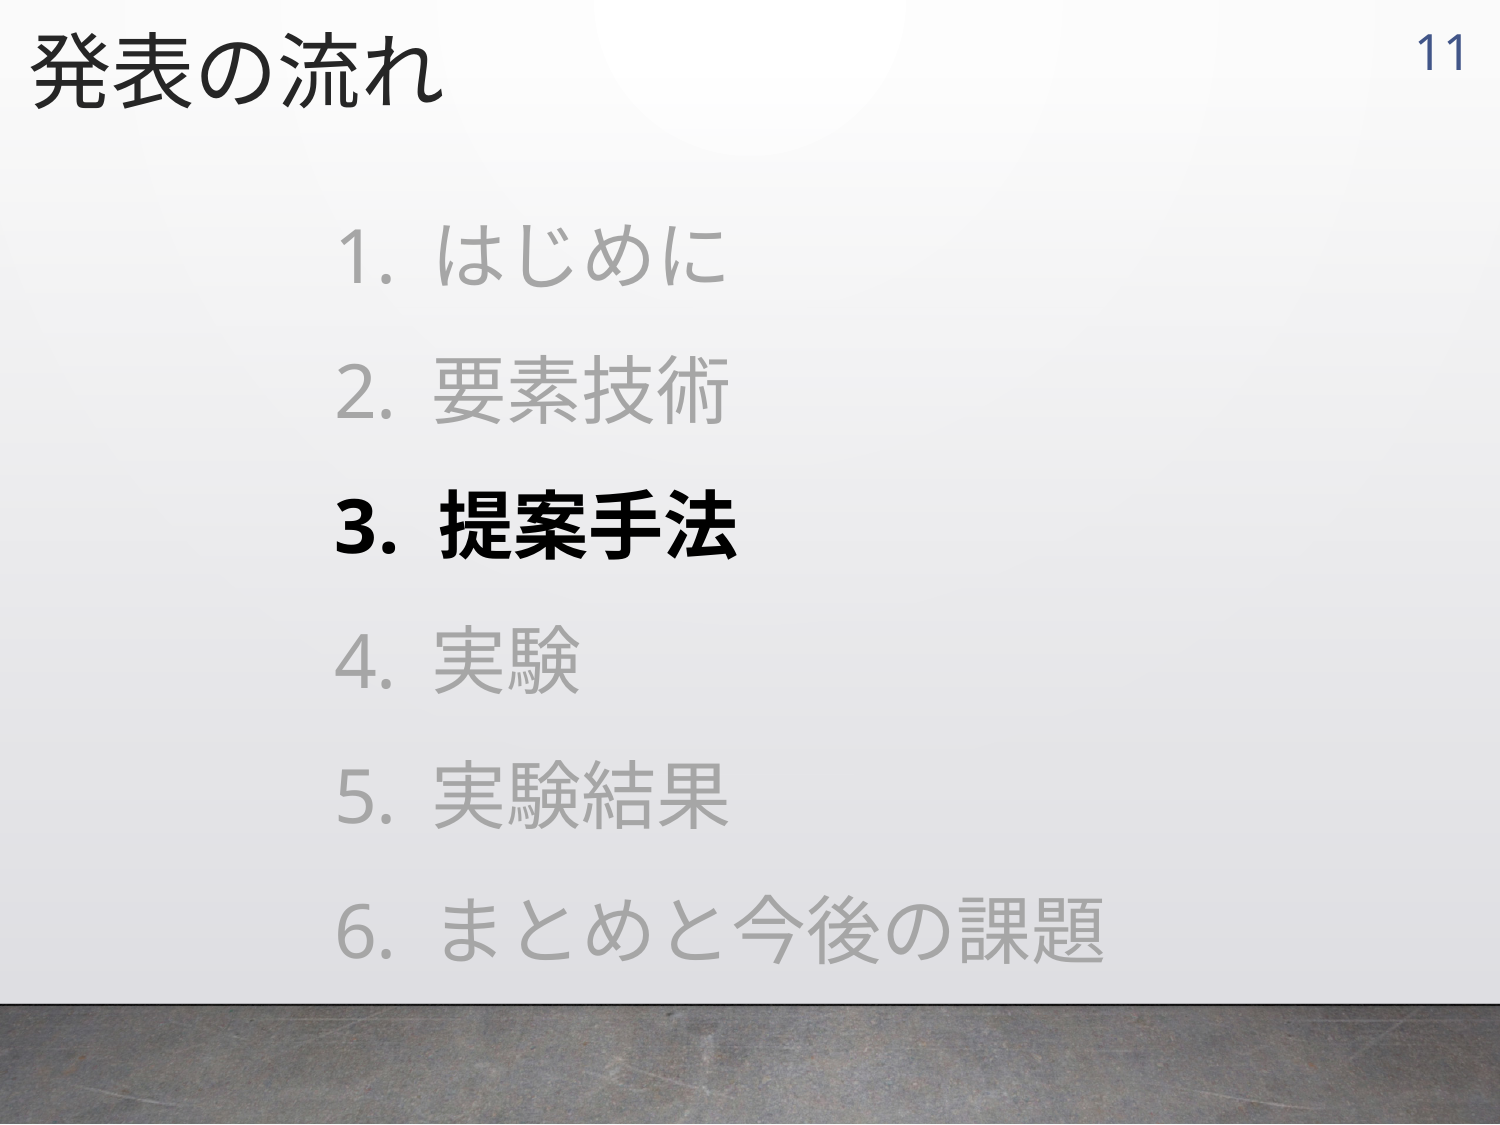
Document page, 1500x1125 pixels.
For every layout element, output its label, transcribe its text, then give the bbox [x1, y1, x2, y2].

text_box はじめに 要素技術 提案手法 実験 実験結果 まとめと今後の課題 [320, 157, 1180, 981]
slide_number 10 [1378, 12, 1487, 76]
text_box 発表の流れ [13, 11, 552, 141]
picture [0, 1004, 1500, 1124]
